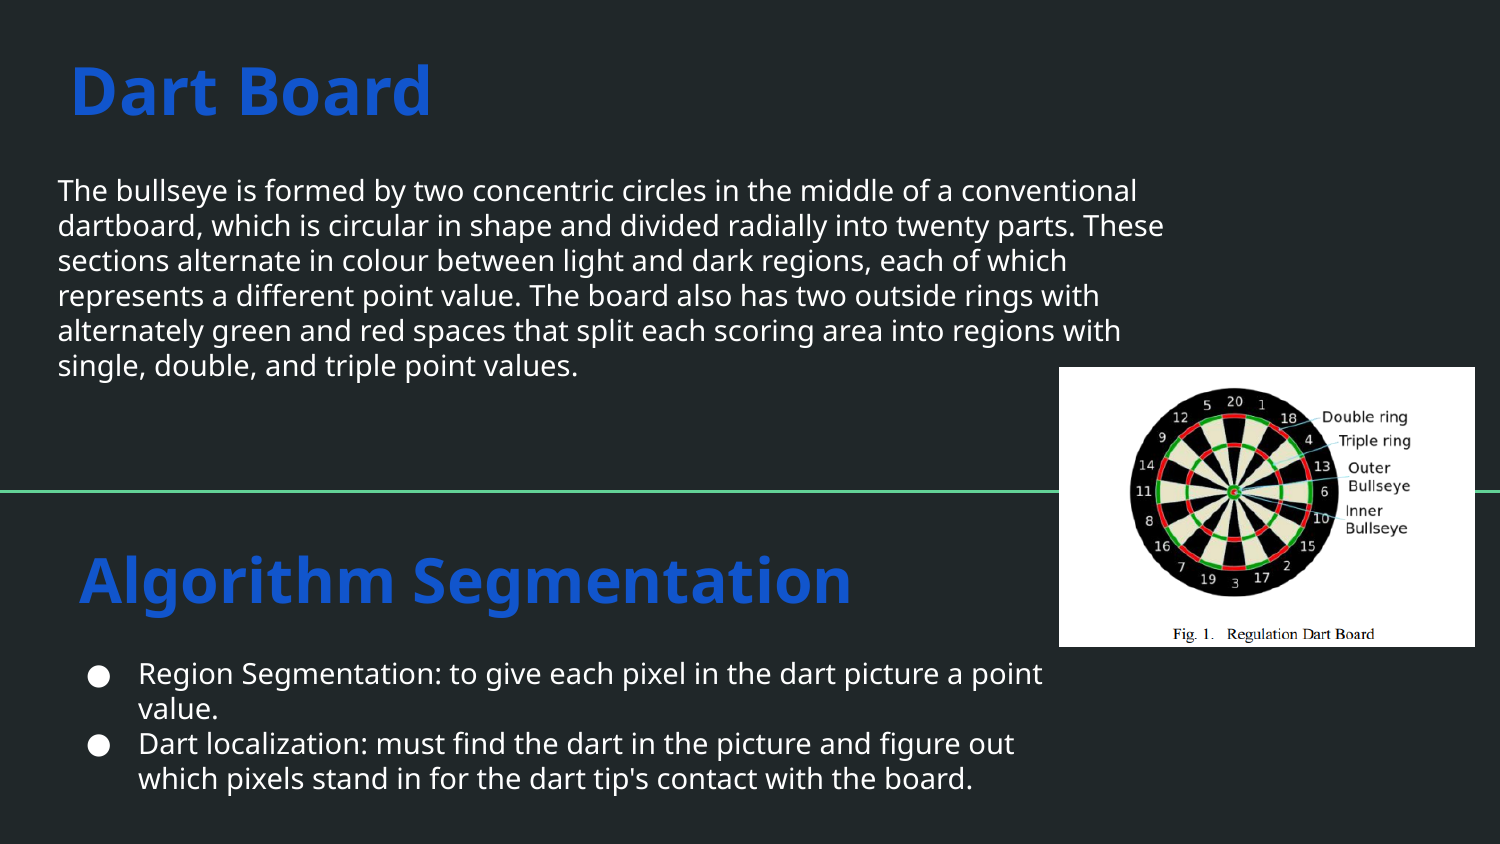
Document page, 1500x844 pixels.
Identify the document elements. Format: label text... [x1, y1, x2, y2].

text_box The bullseye is formed by two concentric circles in the middle of a conventional dartboard, which is circular in shape and divided radially into twenty parts. These sections alternate in colour between light and dark regions, each of which represents a different point value. The board also has two outside rings with alternately green and red spaces that split each scoring area into regions with single, double, and triple point values. [42, 157, 1189, 397]
picture [1059, 367, 1475, 648]
text_box Algorithm Segmentation [64, 525, 880, 631]
text_box Region Segmentation: to give each pixel in the dart picture a point value. Dart localization: must find the dart in the picture and figure out which pixels stand in for the dart tip's contact with the board. [48, 640, 1092, 811]
text_box Dart Board [55, 34, 987, 145]
